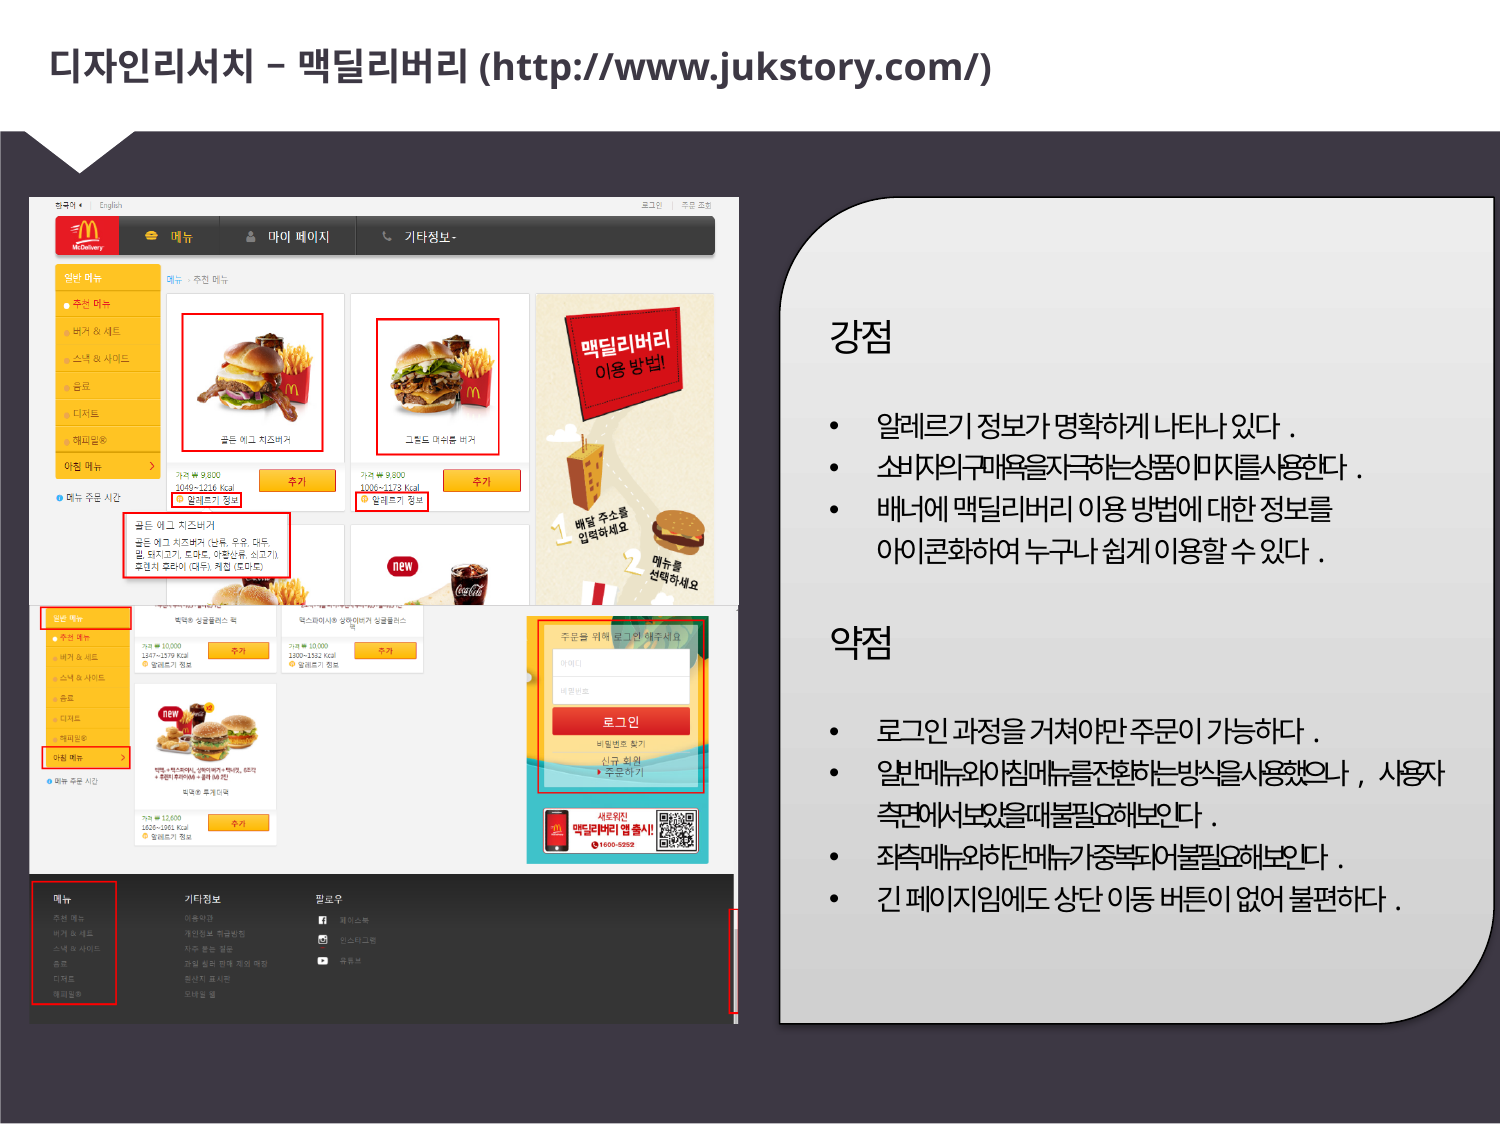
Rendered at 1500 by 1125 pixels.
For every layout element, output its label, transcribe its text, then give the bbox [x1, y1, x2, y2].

text_box 강점 알레르기 정보가 명확하게 나타나 있다. 소비자의 구매욕을 자극하는 상품 이미지를 사용한다. 배너에 맥딜리버리 이용 방법에 대한 정보를 아이콘화하여 누구나 쉽게 이용할 수 있다. 약점 로그인 과정을 거쳐야만 주문이 가능하다. 일반 메뉴와 아침 메뉴를 전환하는 방식을 사용했으나, 사용자 측면에서 보았을 때 불필요해 보인다. 좌측 메뉴와 하단 메뉴가 중복되어 불필요해 보인다. 긴 페이지임에도 상단 이동 버튼이 없어 불편하다. [778, 196, 1495, 1025]
title 디자인리서치 – 맥딜리버리(http://www.jukstory.com/) [33, 19, 1483, 113]
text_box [29, 196, 739, 1025]
